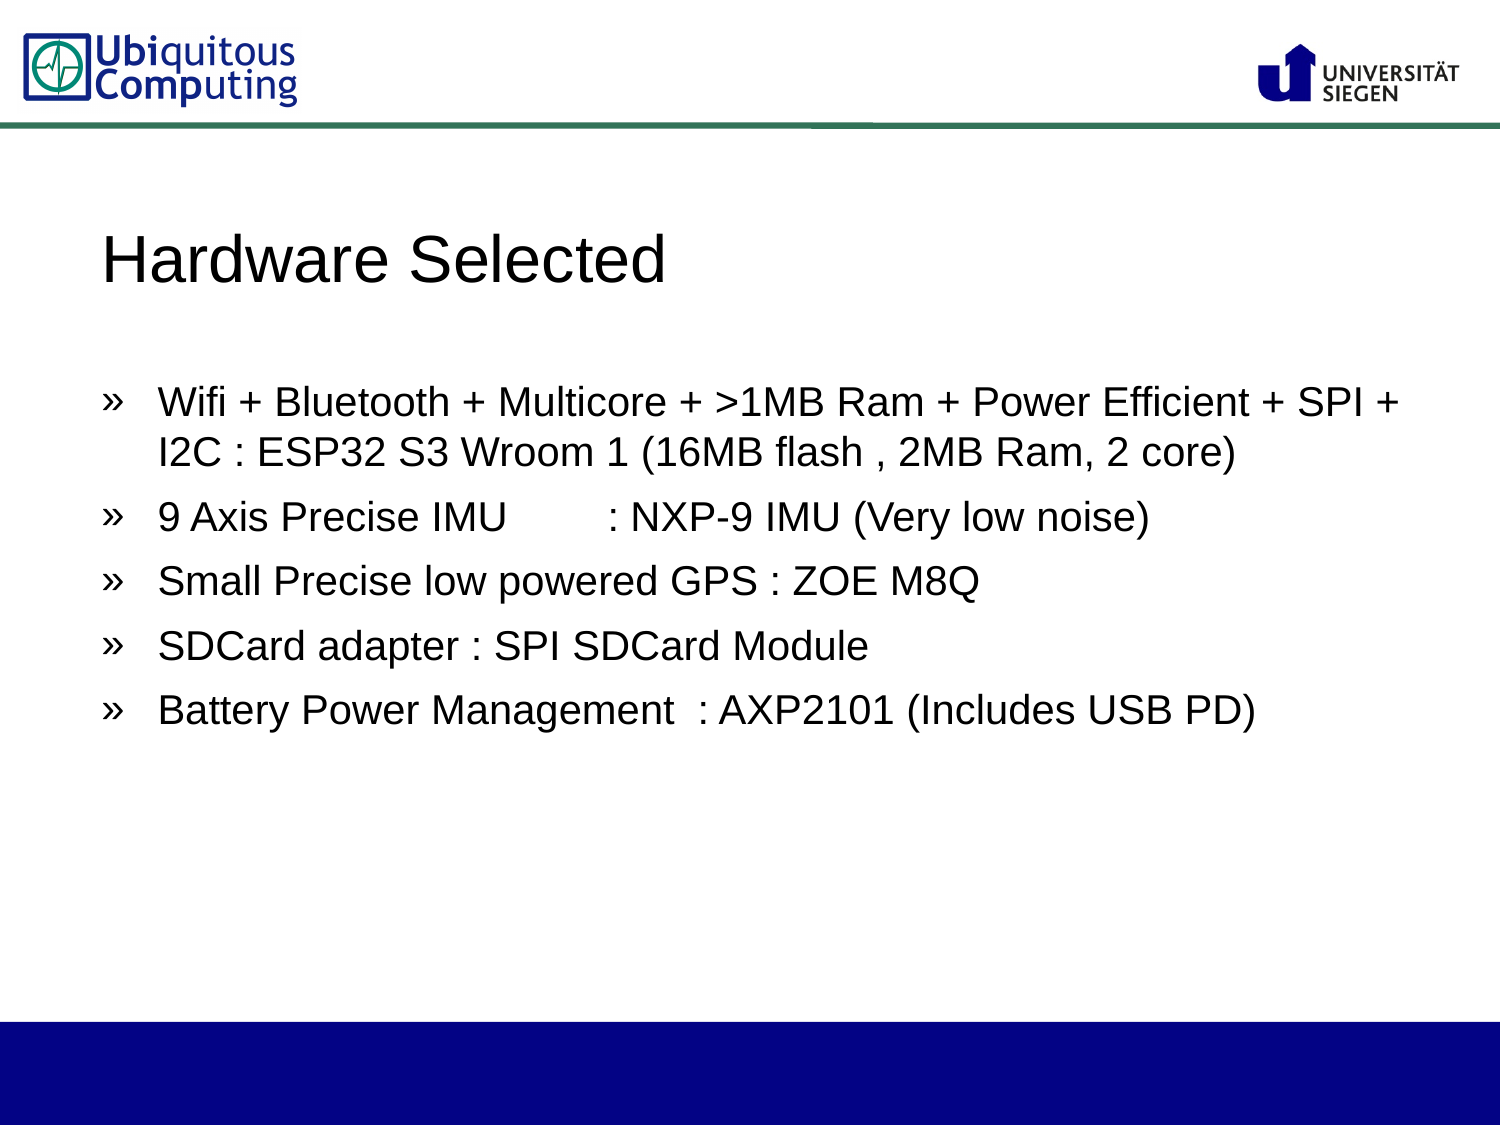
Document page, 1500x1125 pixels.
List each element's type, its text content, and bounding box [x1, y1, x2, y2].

list Hardware Selected Wifi + Bluetooth + Multicore + >1MB Ram + Power Efficient + SPI + I2C : ESP32 S3 Wroom 1 (16MB flash , 2MB Ram, 2 core) 9 Axis Precise IMU : NXP-9 IMU (Very low noise) Small Precise low powered GPS : ZOE M8Q SDCard adapter : SPI SDCard Module Battery Power Management : AXP2101 (Includes USB PD) [75, 208, 1425, 1005]
picture [17, 27, 302, 114]
picture [1257, 42, 1460, 102]
